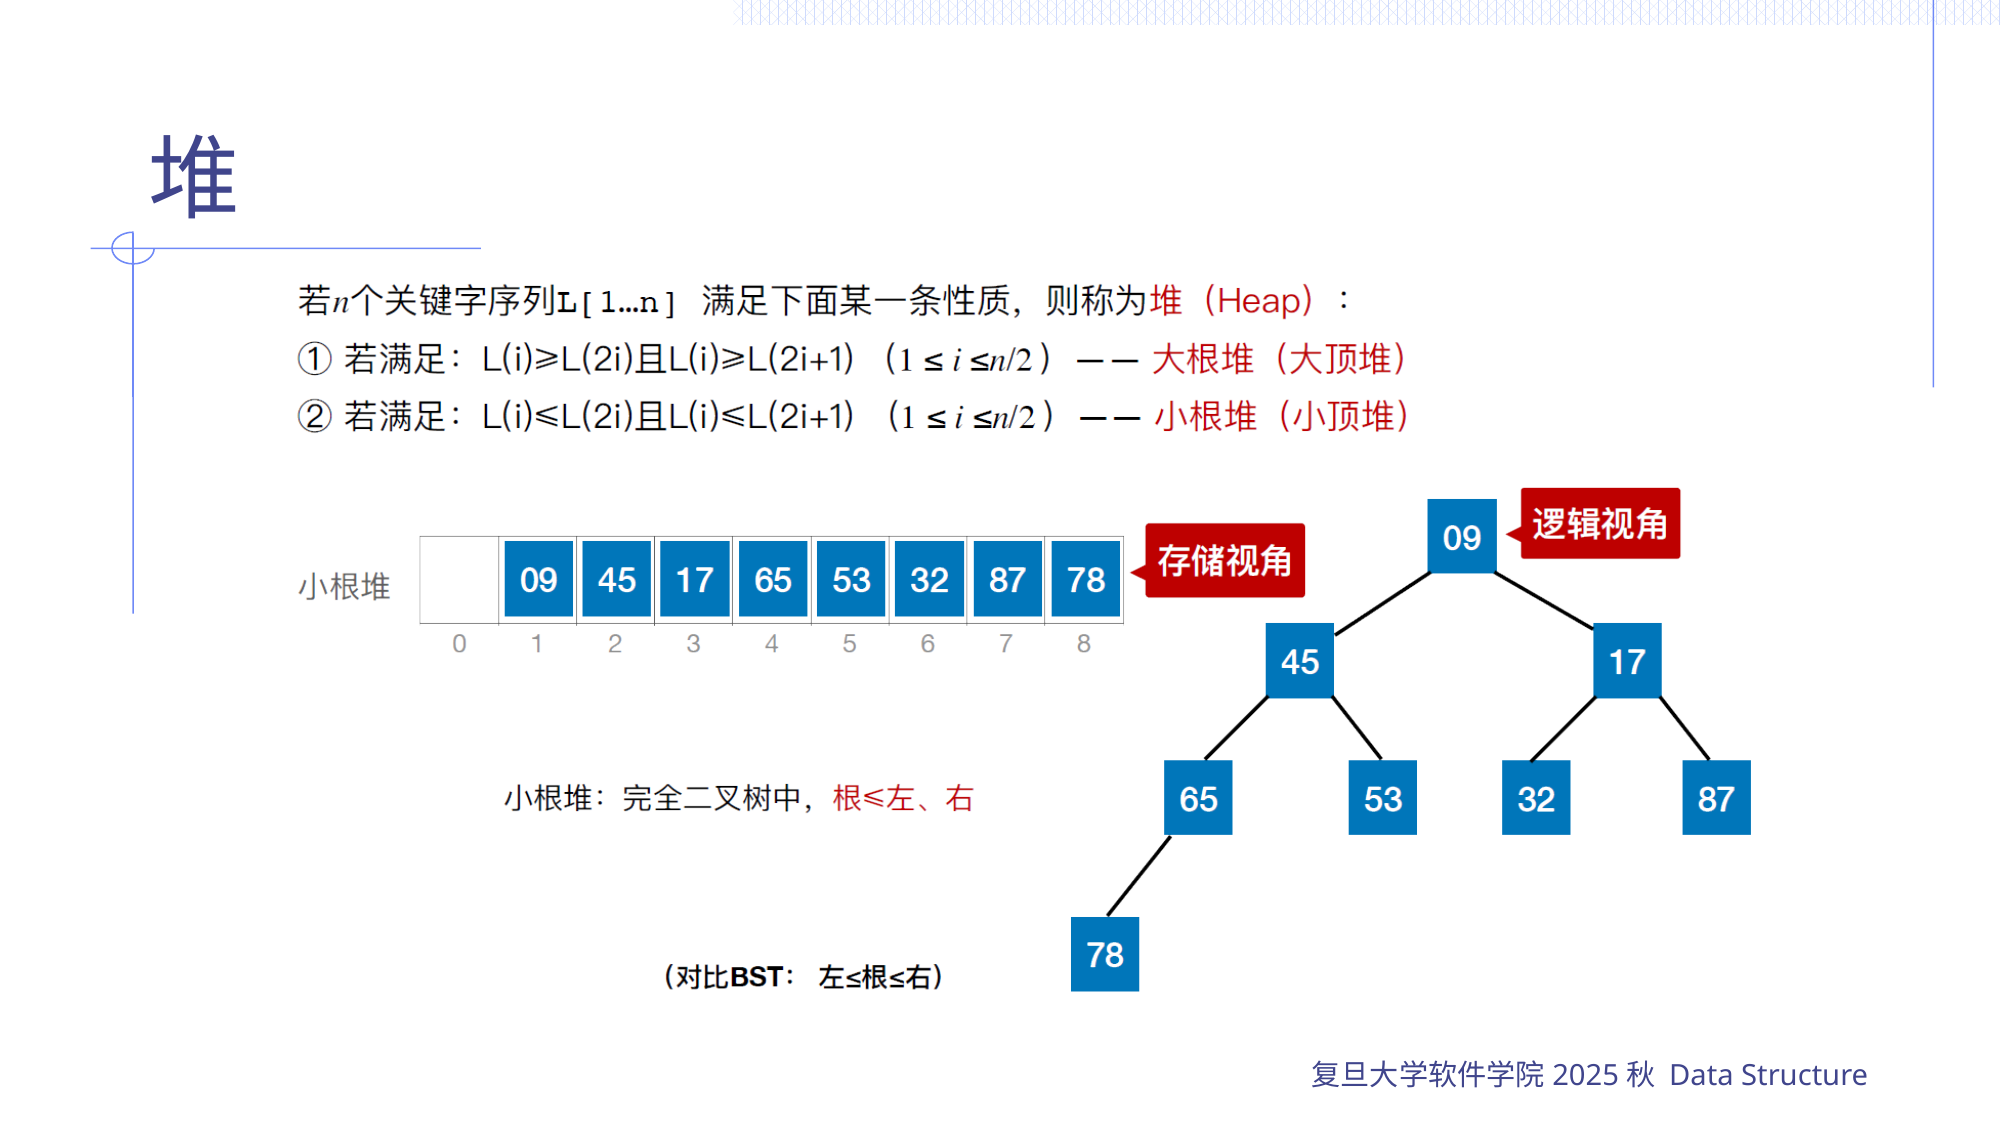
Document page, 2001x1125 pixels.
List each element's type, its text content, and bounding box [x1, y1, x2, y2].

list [272, 255, 1794, 1045]
title 堆 [133, 50, 1834, 238]
